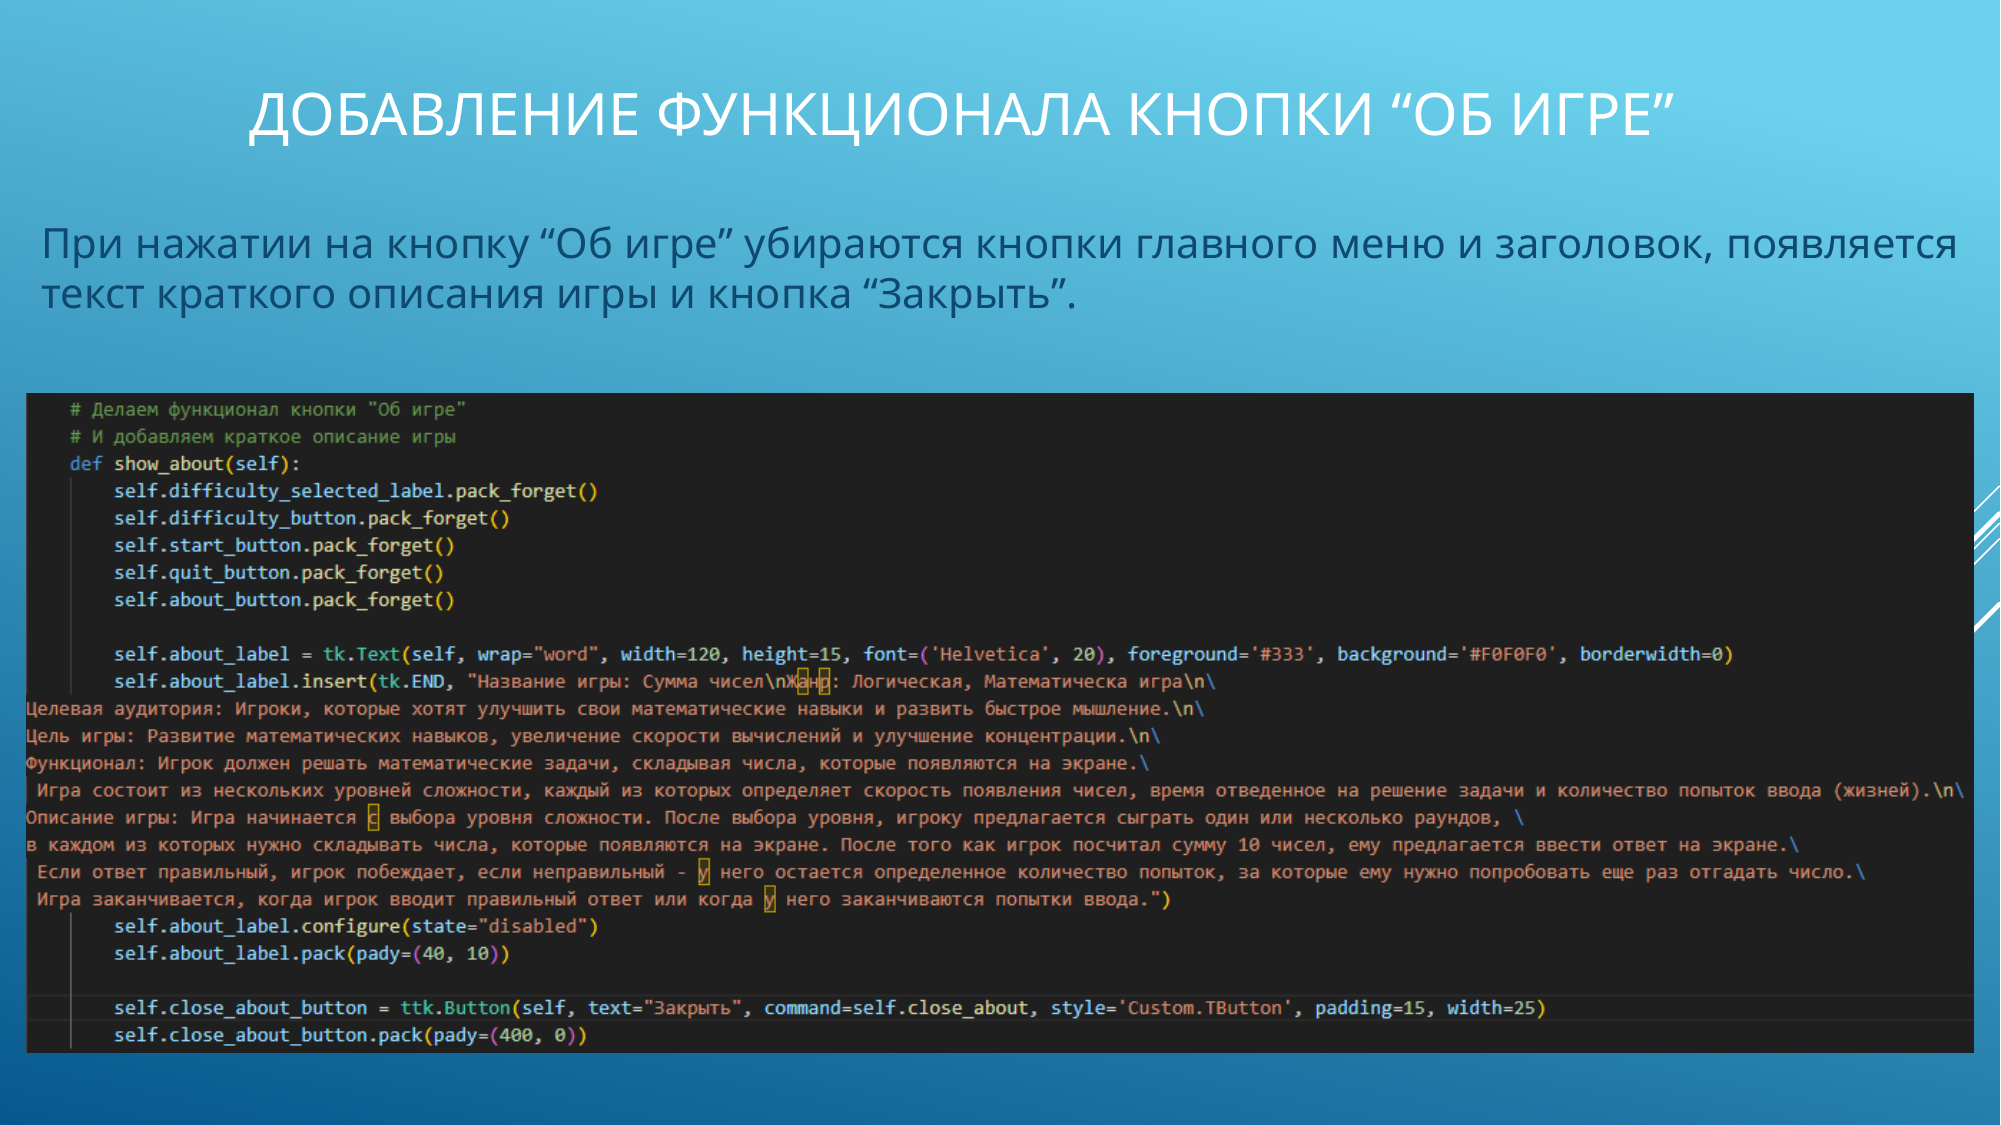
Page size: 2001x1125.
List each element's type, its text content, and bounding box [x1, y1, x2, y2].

list При нажатии на кнопку “Об игре” убираются кнопки главного меню и заголовок, появляется текст краткого описания игры и кнопка “Закрыть”. [26, 185, 1974, 349]
title Добавление функционала кнопки “Об игре” [119, 49, 1805, 176]
picture [26, 393, 1974, 1053]
